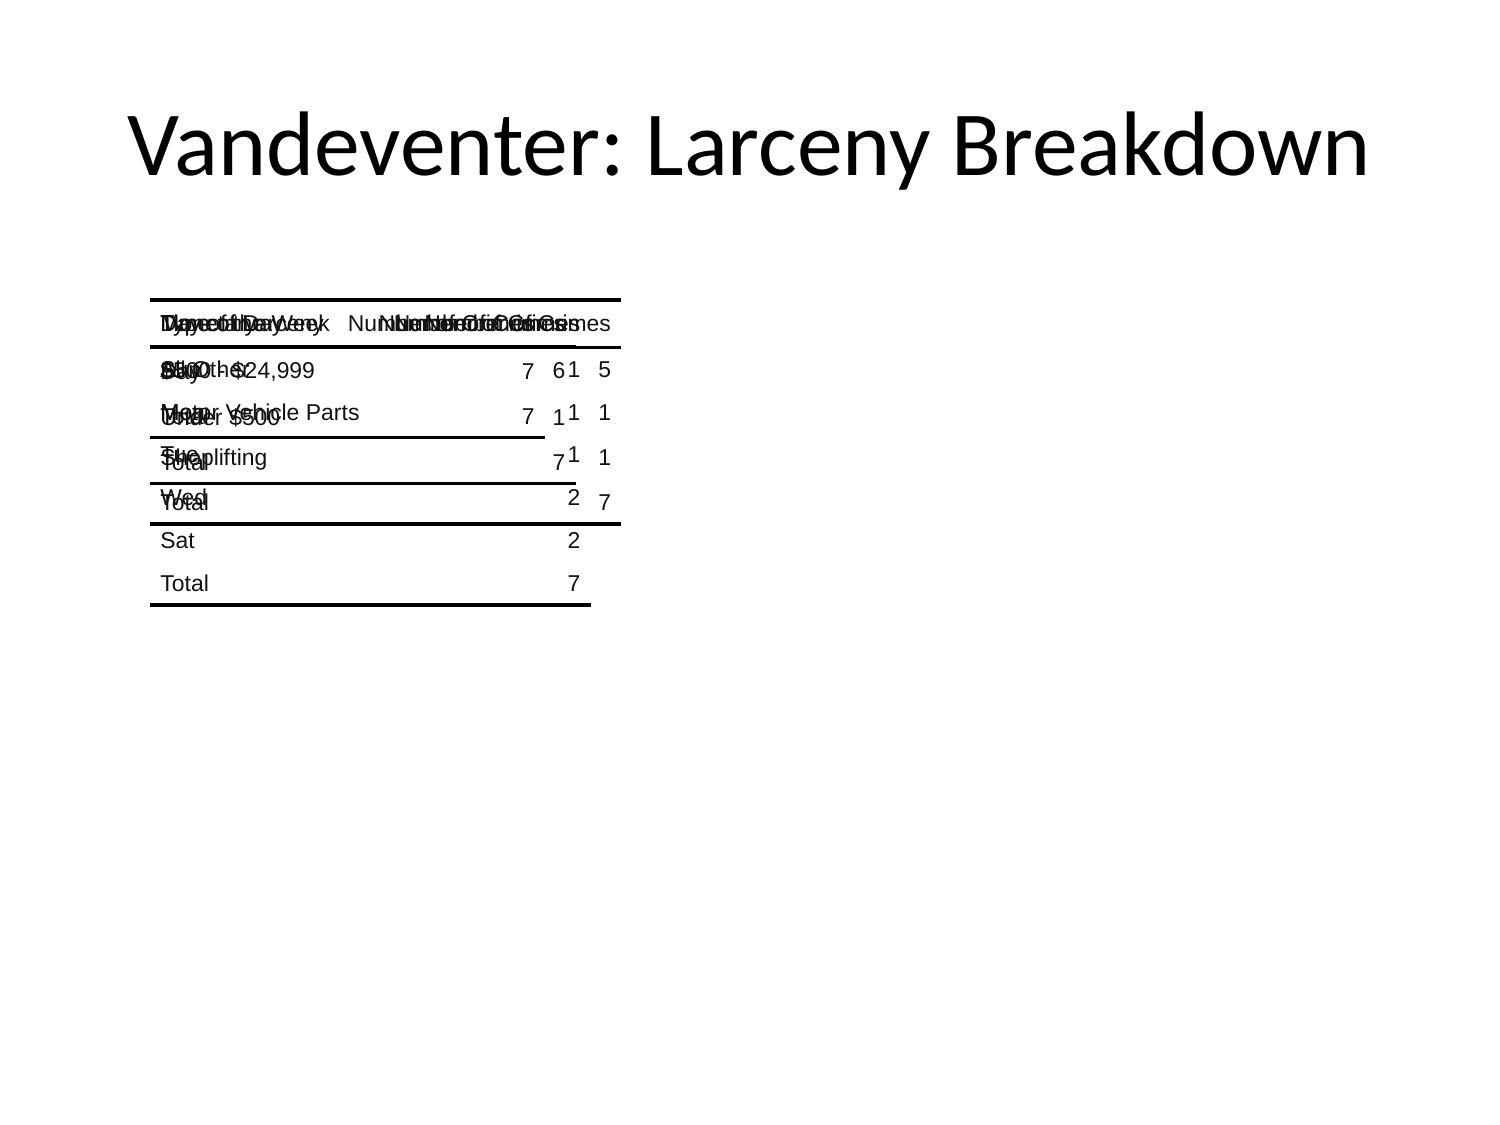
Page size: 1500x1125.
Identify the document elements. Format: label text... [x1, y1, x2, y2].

table_header Number of Crimes [576, 302, 621, 346]
table_cell Total [150, 562, 362, 603]
table_header Monetary [150, 302, 347, 345]
table_cell Sat [150, 526, 362, 562]
table_cell 5 [576, 349, 621, 391]
table_cell 1 [576, 433, 621, 481]
table_cell Total [150, 485, 393, 522]
table_cell Total [150, 441, 347, 482]
title Vandeventer: Larceny Breakdown [75, 45, 1425, 233]
table_cell 7 [362, 562, 591, 603]
table_cell 1 [347, 395, 576, 441]
table_cell 1 [576, 391, 621, 433]
table_cell $500 - $24,999 [150, 349, 347, 395]
table_cell 7 [347, 441, 576, 482]
table_cell 7 [393, 481, 621, 522]
table_cell 6 [347, 349, 576, 395]
table_cell 2 [362, 526, 591, 562]
table_header Number of Crimes [347, 302, 576, 345]
table_cell Under $500 [150, 395, 347, 441]
